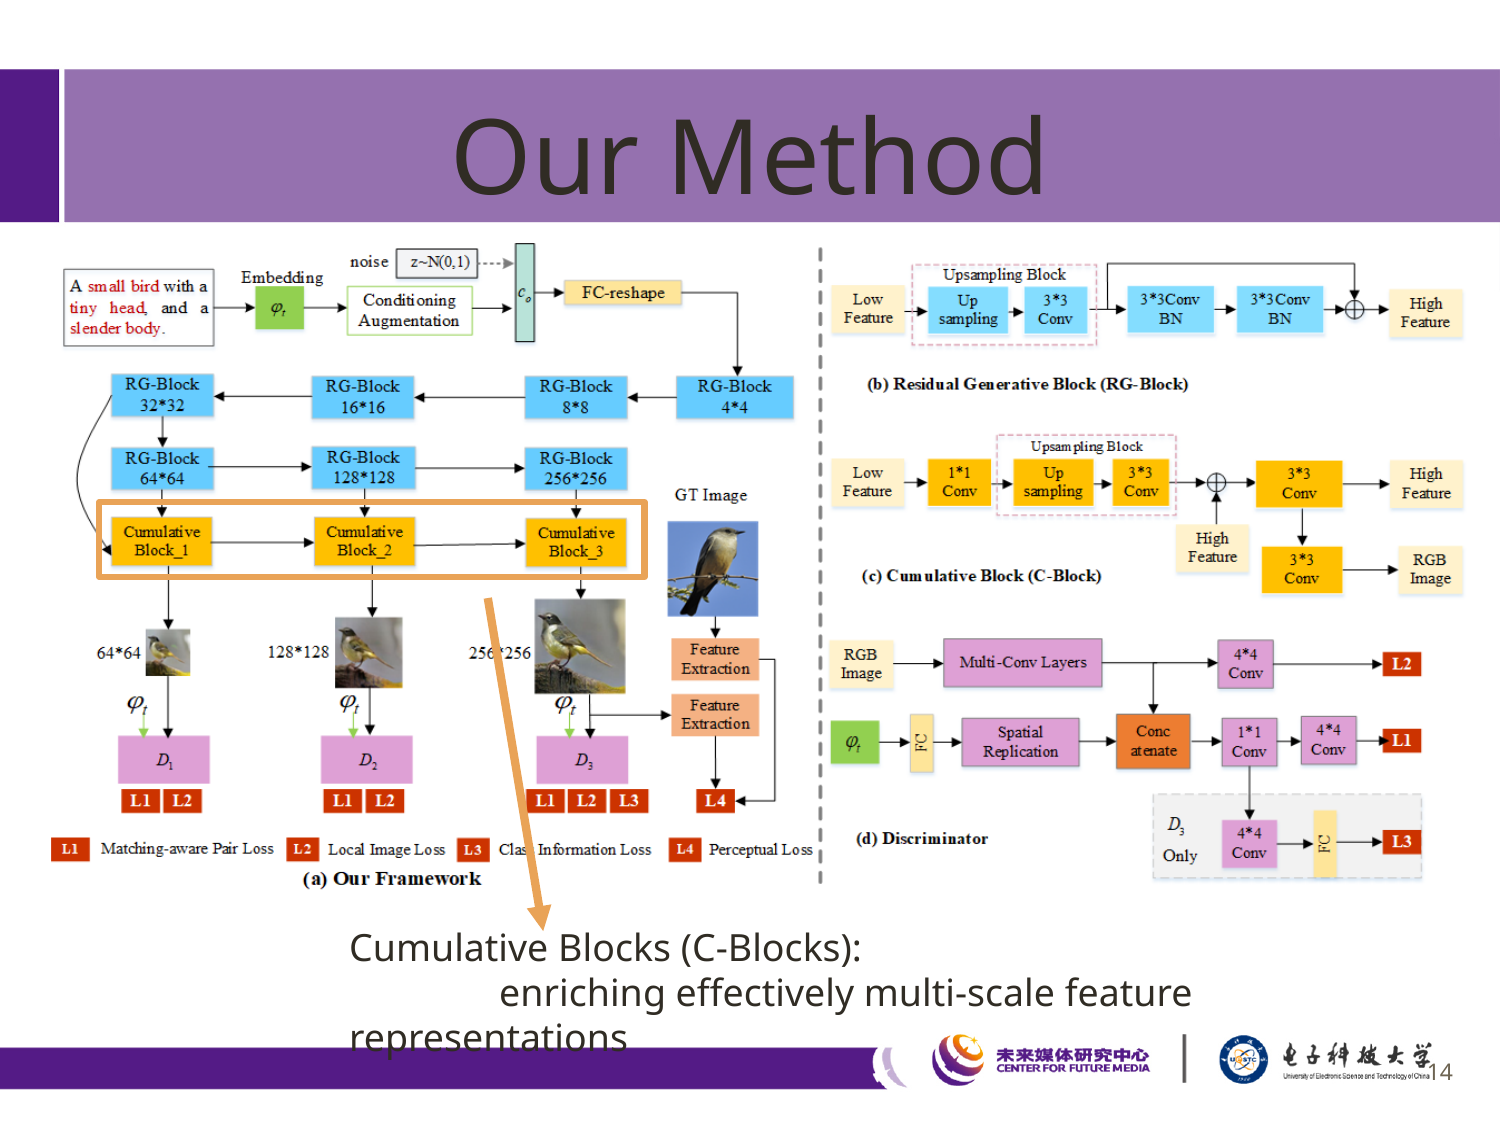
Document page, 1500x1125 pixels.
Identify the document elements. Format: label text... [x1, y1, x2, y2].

text_box Cumulative Blocks (C-Blocks): enriching effectively multi-scale feature representations [334, 916, 1419, 1067]
picture [0, 0, 1500, 1125]
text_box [486, 596, 545, 933]
slide_number 14 [1118, 1042, 1469, 1103]
title Our Method [81, 114, 1419, 223]
